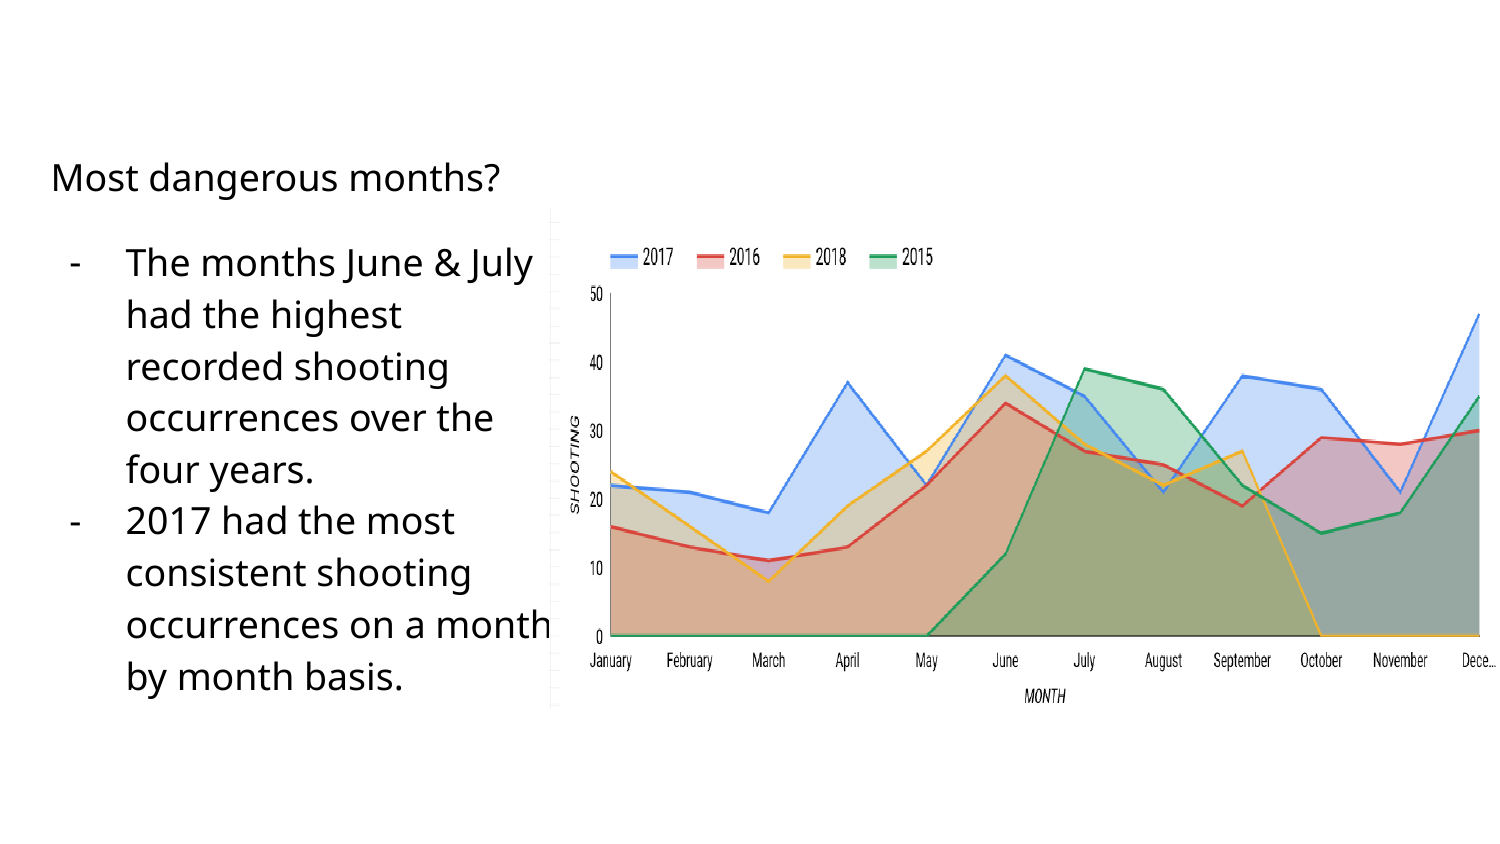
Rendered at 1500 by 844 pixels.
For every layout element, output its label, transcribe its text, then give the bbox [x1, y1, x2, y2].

list Most dangerous months? The months June & July had the highest recorded shooting occurrences over the four years. 2017 had the most consistent shooting occurrences on a month by month basis. [35, 132, 577, 750]
picture [549, 207, 1500, 710]
